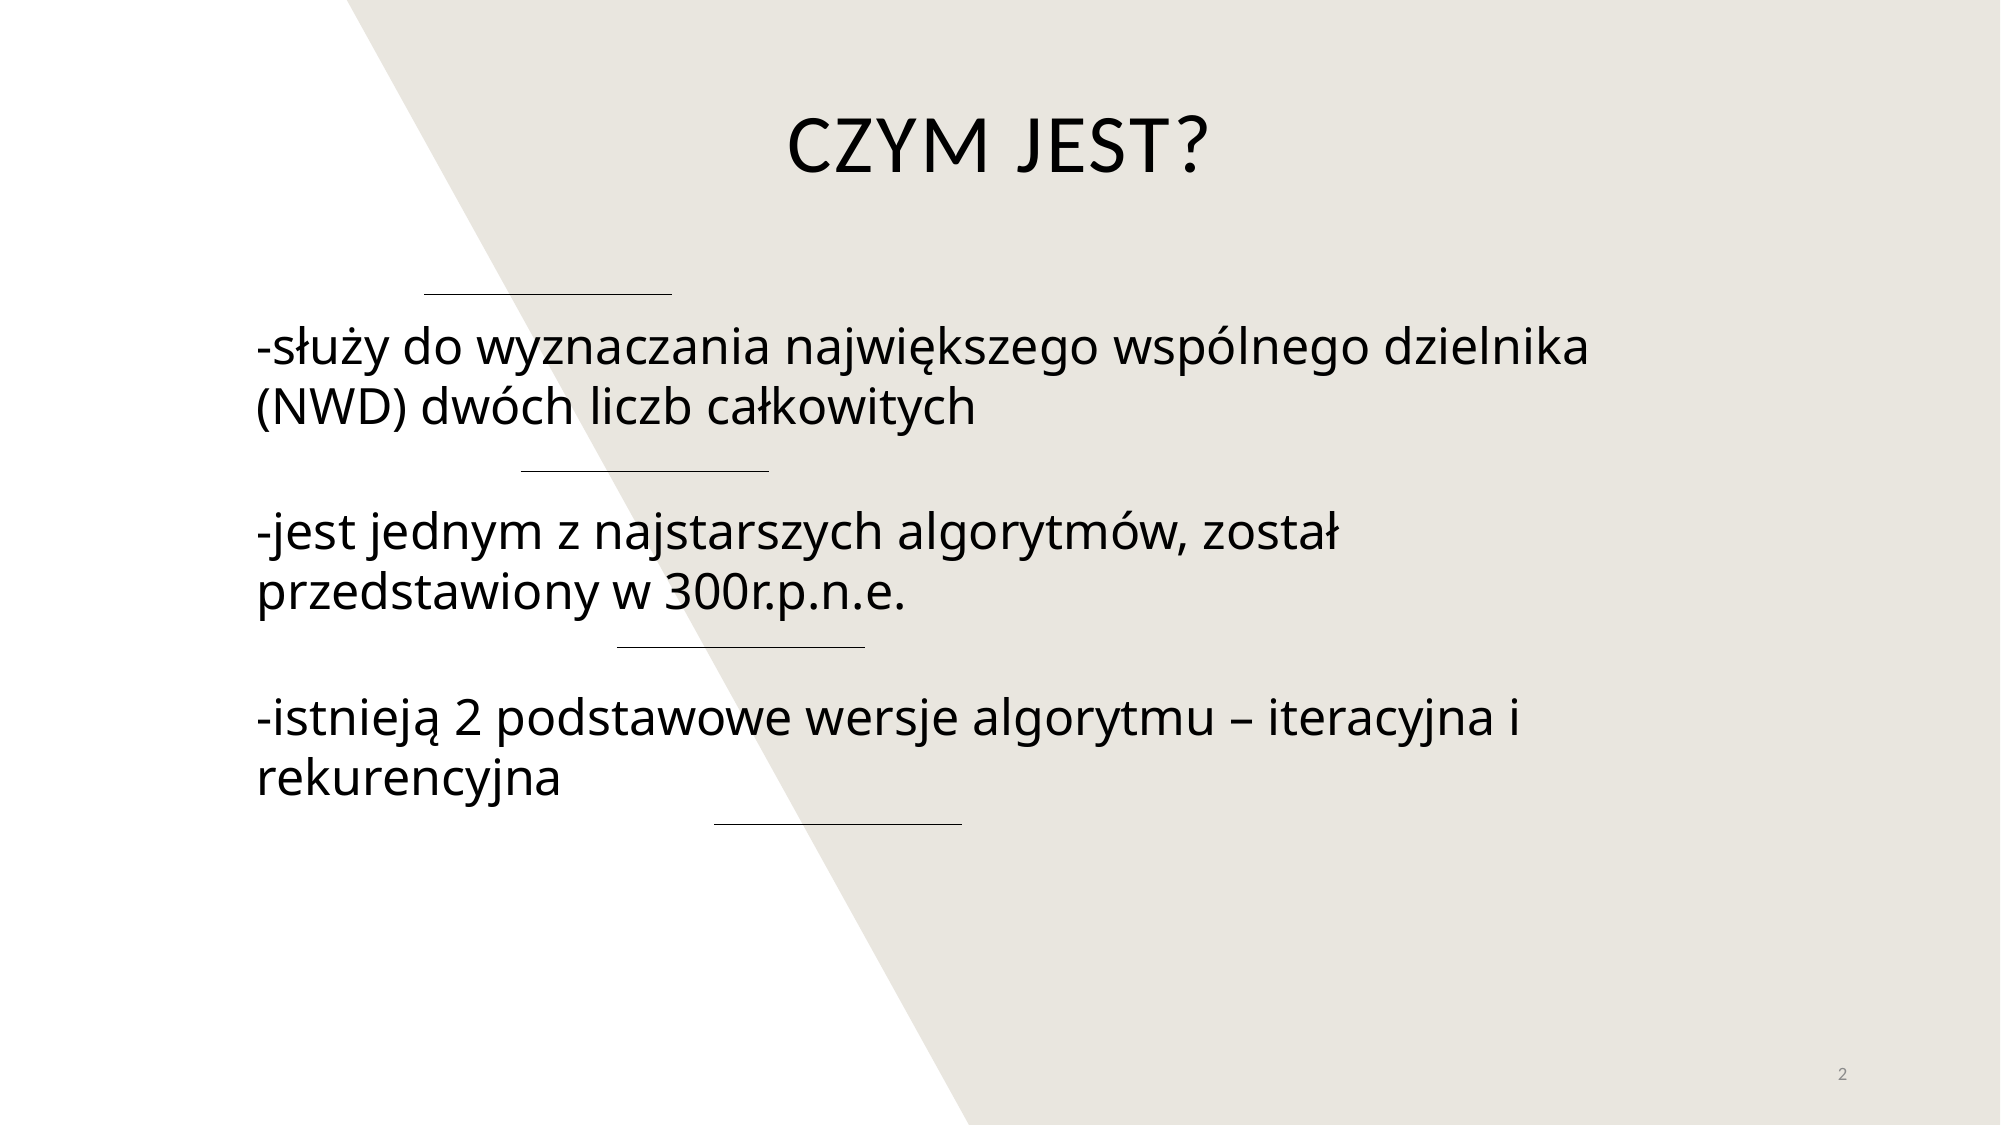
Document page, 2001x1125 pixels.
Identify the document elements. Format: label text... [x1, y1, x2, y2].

text_box -istnieją 2 podstawowe wersje algorytmu – iteracyjna i rekurencyjna [242, 677, 1611, 813]
text_box -służy do wyznaczania największego wspólnego dzielnika (NWD) dwóch liczb całkowitych [242, 306, 1611, 442]
text_box -jest jednym z najstarszych algorytmów, został przedstawiony w 300r.p.n.e. [242, 492, 1611, 627]
title CZYM JEST? [665, 34, 1335, 258]
slide_number 2 [1773, 1042, 1863, 1103]
